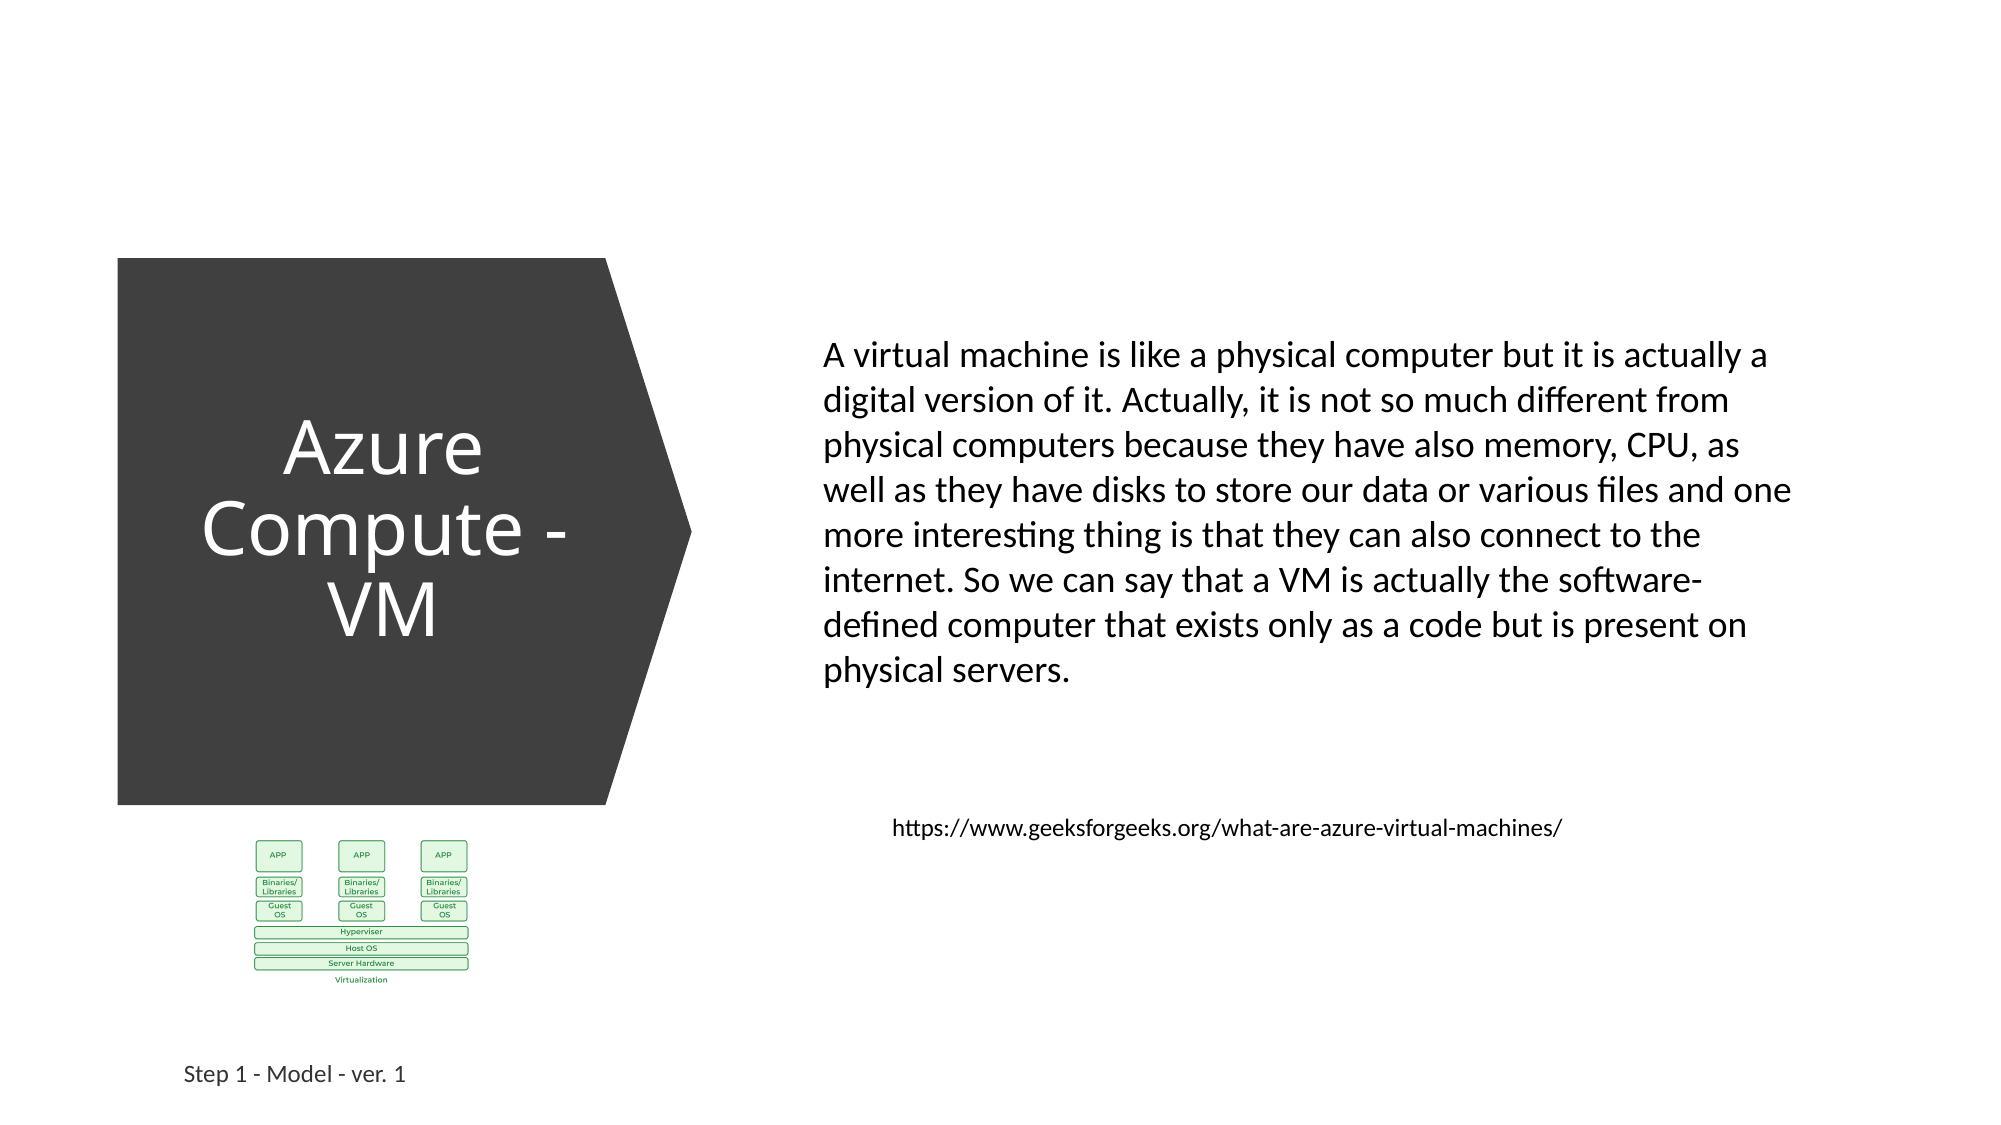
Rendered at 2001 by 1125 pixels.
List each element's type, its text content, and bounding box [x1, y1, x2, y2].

footer Step 1 - Model - ver. 1 [168, 1042, 1188, 1103]
text_box [116, 257, 693, 807]
text_box A virtual machine is like a physical computer but it is actually a digital version of it. Actually, it is not so much different from physical computers because they have also memory, CPU, as well as they have disks to store our data or various files and one more interesting thing is that they can also connect to the internet. So we can say that a VM is actually the software-defined computer that exists only as a code but is present on physical servers. [808, 322, 1809, 698]
title Azure Compute - VM [168, 322, 601, 741]
text_box https://www.geeksforgeeks.org/what-are-azure-virtual-machines/ [877, 803, 1660, 849]
picture [240, 835, 487, 989]
